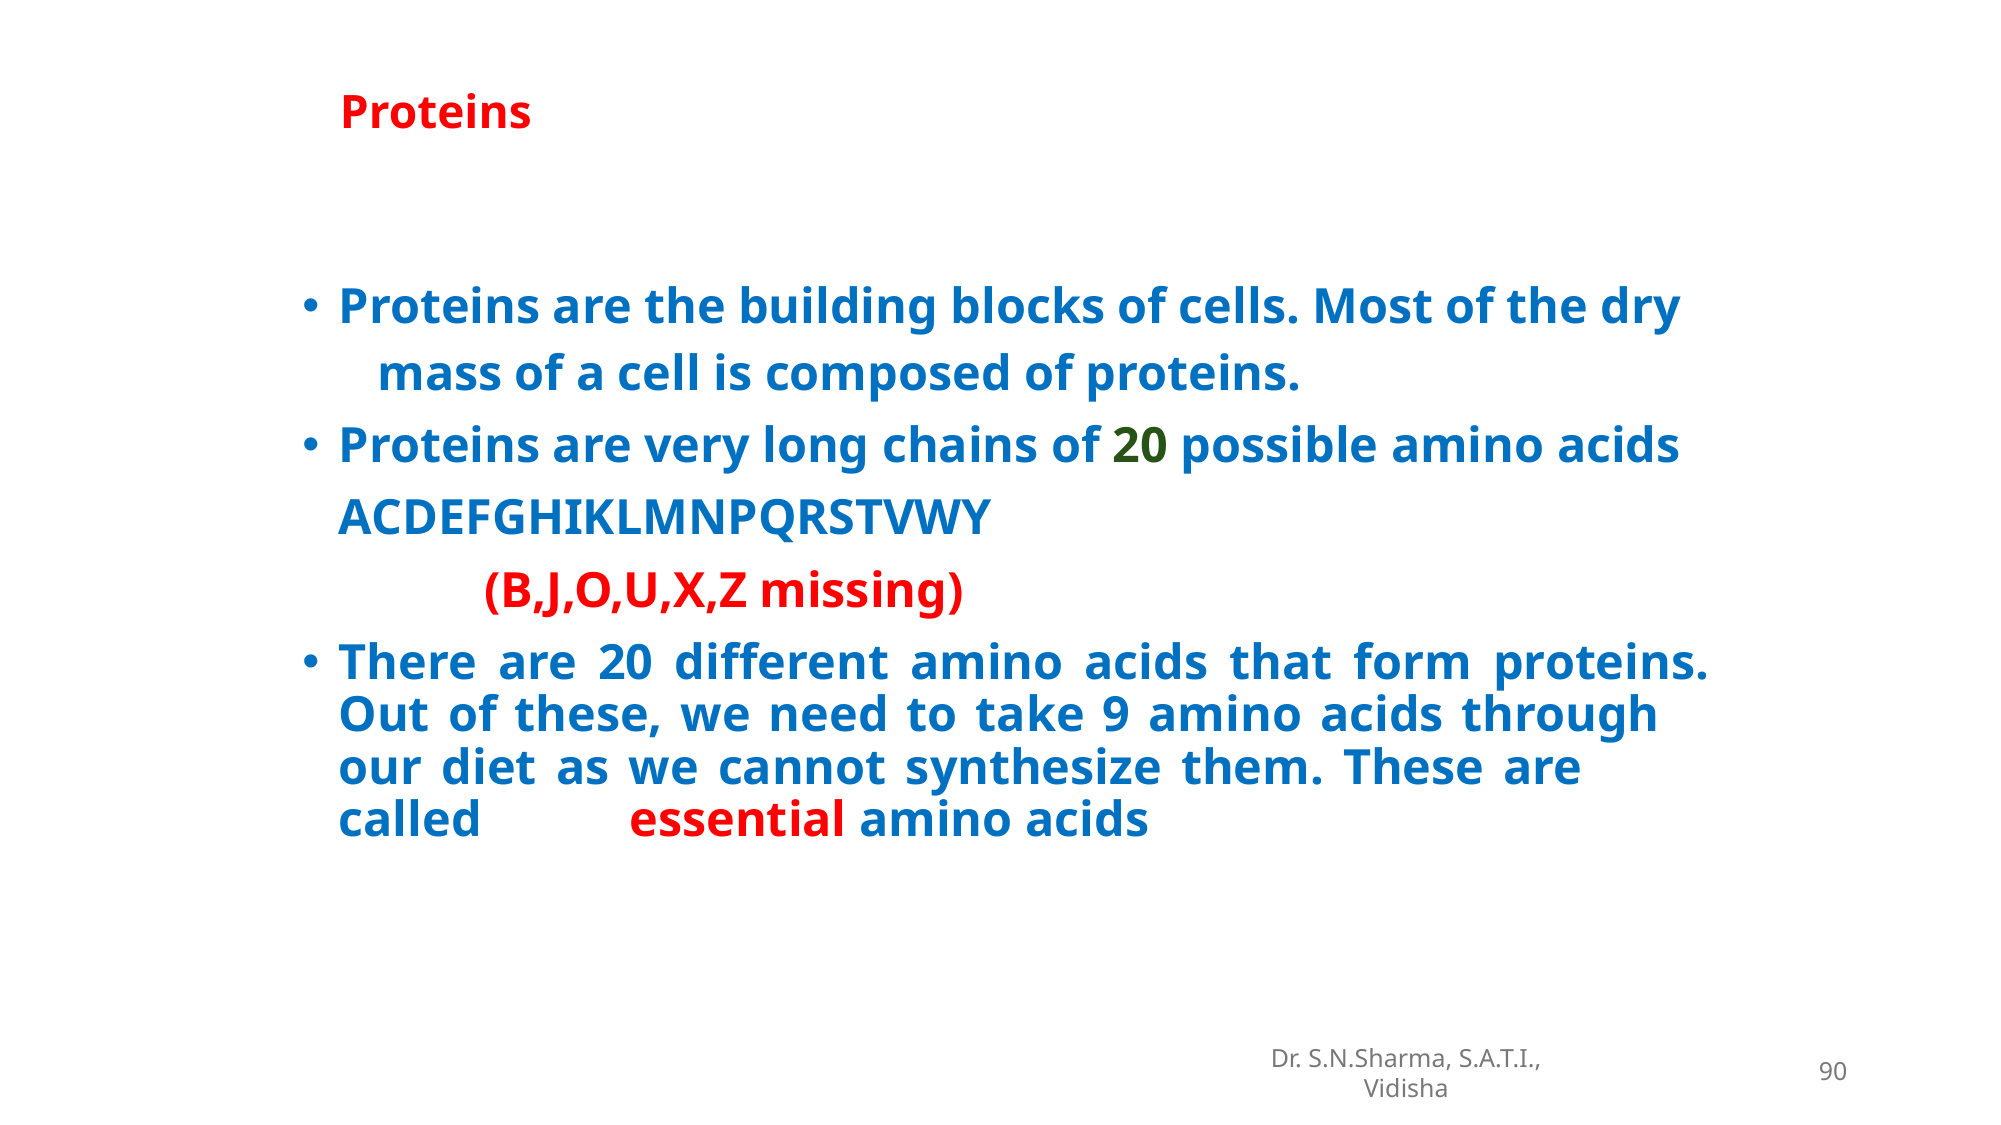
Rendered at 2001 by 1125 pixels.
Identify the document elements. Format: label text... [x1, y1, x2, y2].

footer Dr. S.N.Sharma, S.A.T.I., Vidisha [1212, 1042, 1600, 1103]
list Proteins are the building blocks of cells. Most of the dry mass of a cell is composed of proteins. Proteins are very long chains of 20 possible amino acids ACDEFGHIKLMNPQRSTVWY (B,J,O,U,X,Z missing) There are 20 different amino acids that form proteins. Out of these, we need to take 9 amino acids through our diet as we cannot synthesize them. These are called essential amino acids [287, 212, 1725, 1005]
title Proteins [324, 45, 1525, 188]
slide_number 90 [1600, 1042, 1863, 1103]
